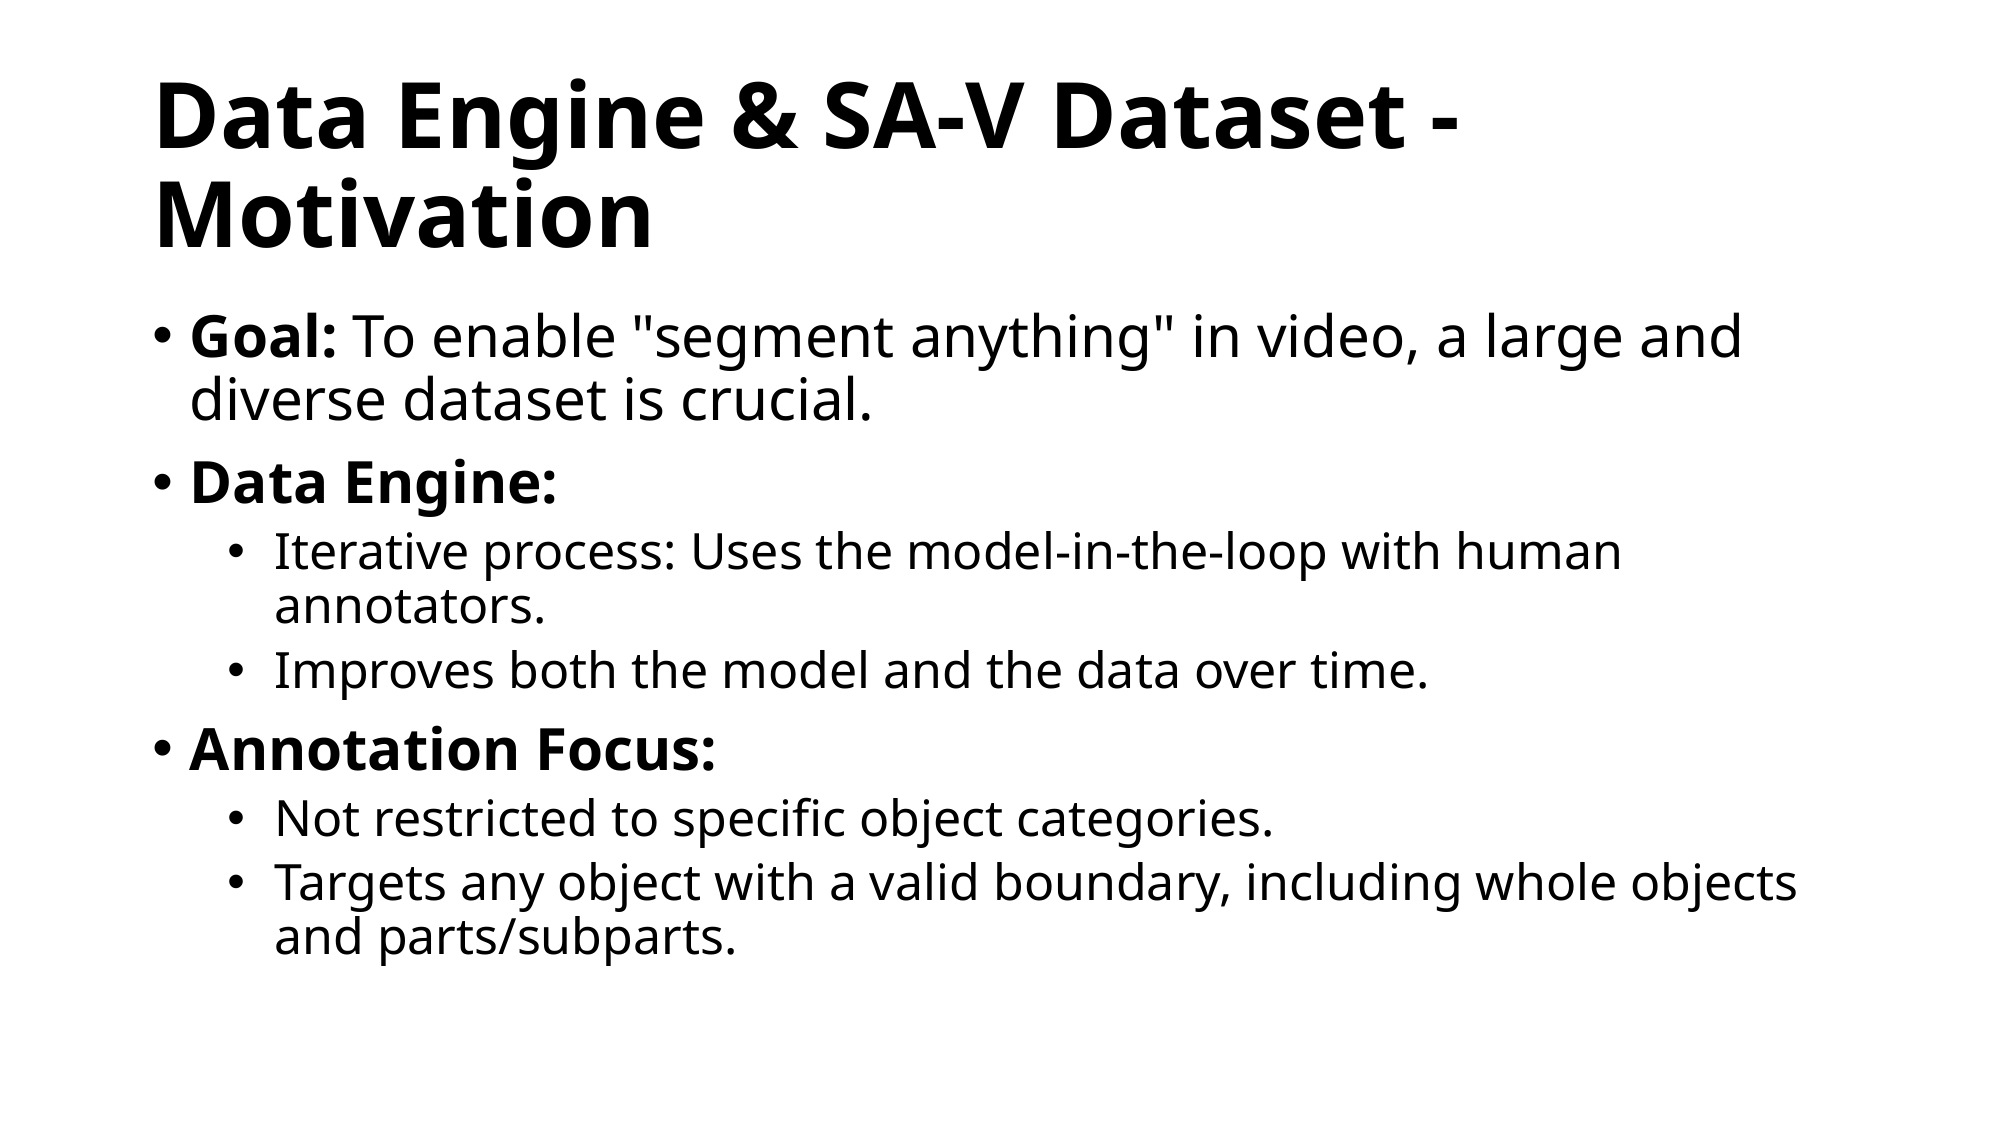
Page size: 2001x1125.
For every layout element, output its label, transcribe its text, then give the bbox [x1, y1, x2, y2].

list Goal: To enable "segment anything" in video, a large and diverse dataset is crucial. Data Engine: Iterative process: Uses the model-in-the-loop with human annotators. Improves both the model and the data over time. Annotation Focus: Not restricted to specific object categories. Targets any object with a valid boundary, including whole objects and parts/subparts. [137, 299, 1863, 1014]
title Data Engine & SA-V Dataset - Motivation [137, 59, 1863, 278]
